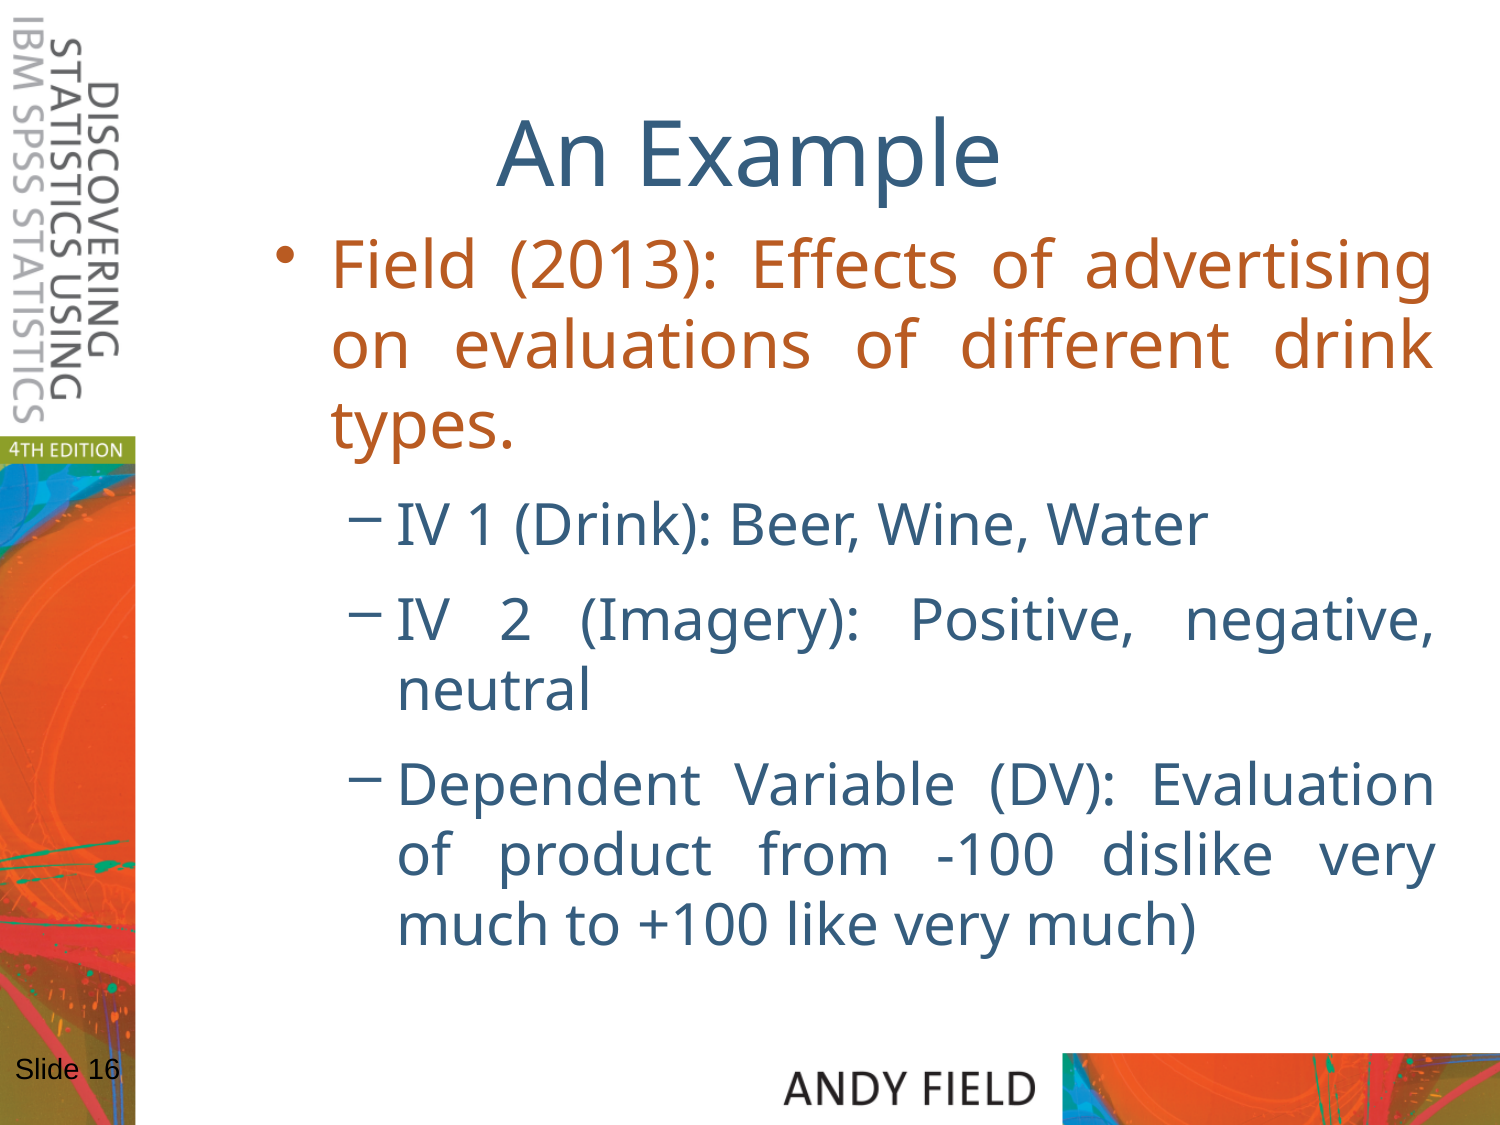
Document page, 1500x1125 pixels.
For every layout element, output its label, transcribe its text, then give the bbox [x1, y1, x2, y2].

list Field (2013): Effects of advertising on evaluations of different drink types. IV 1 (Drink): Beer, Wine, Water IV 2 (Imagery): Positive, negative, neutral Dependent Variable (DV): Evaluation of product from -100 dislike very much to +100 like very much) [259, 214, 1451, 1038]
slide_number Slide 16 [0, 1042, 141, 1103]
title An Example [112, 56, 1388, 244]
